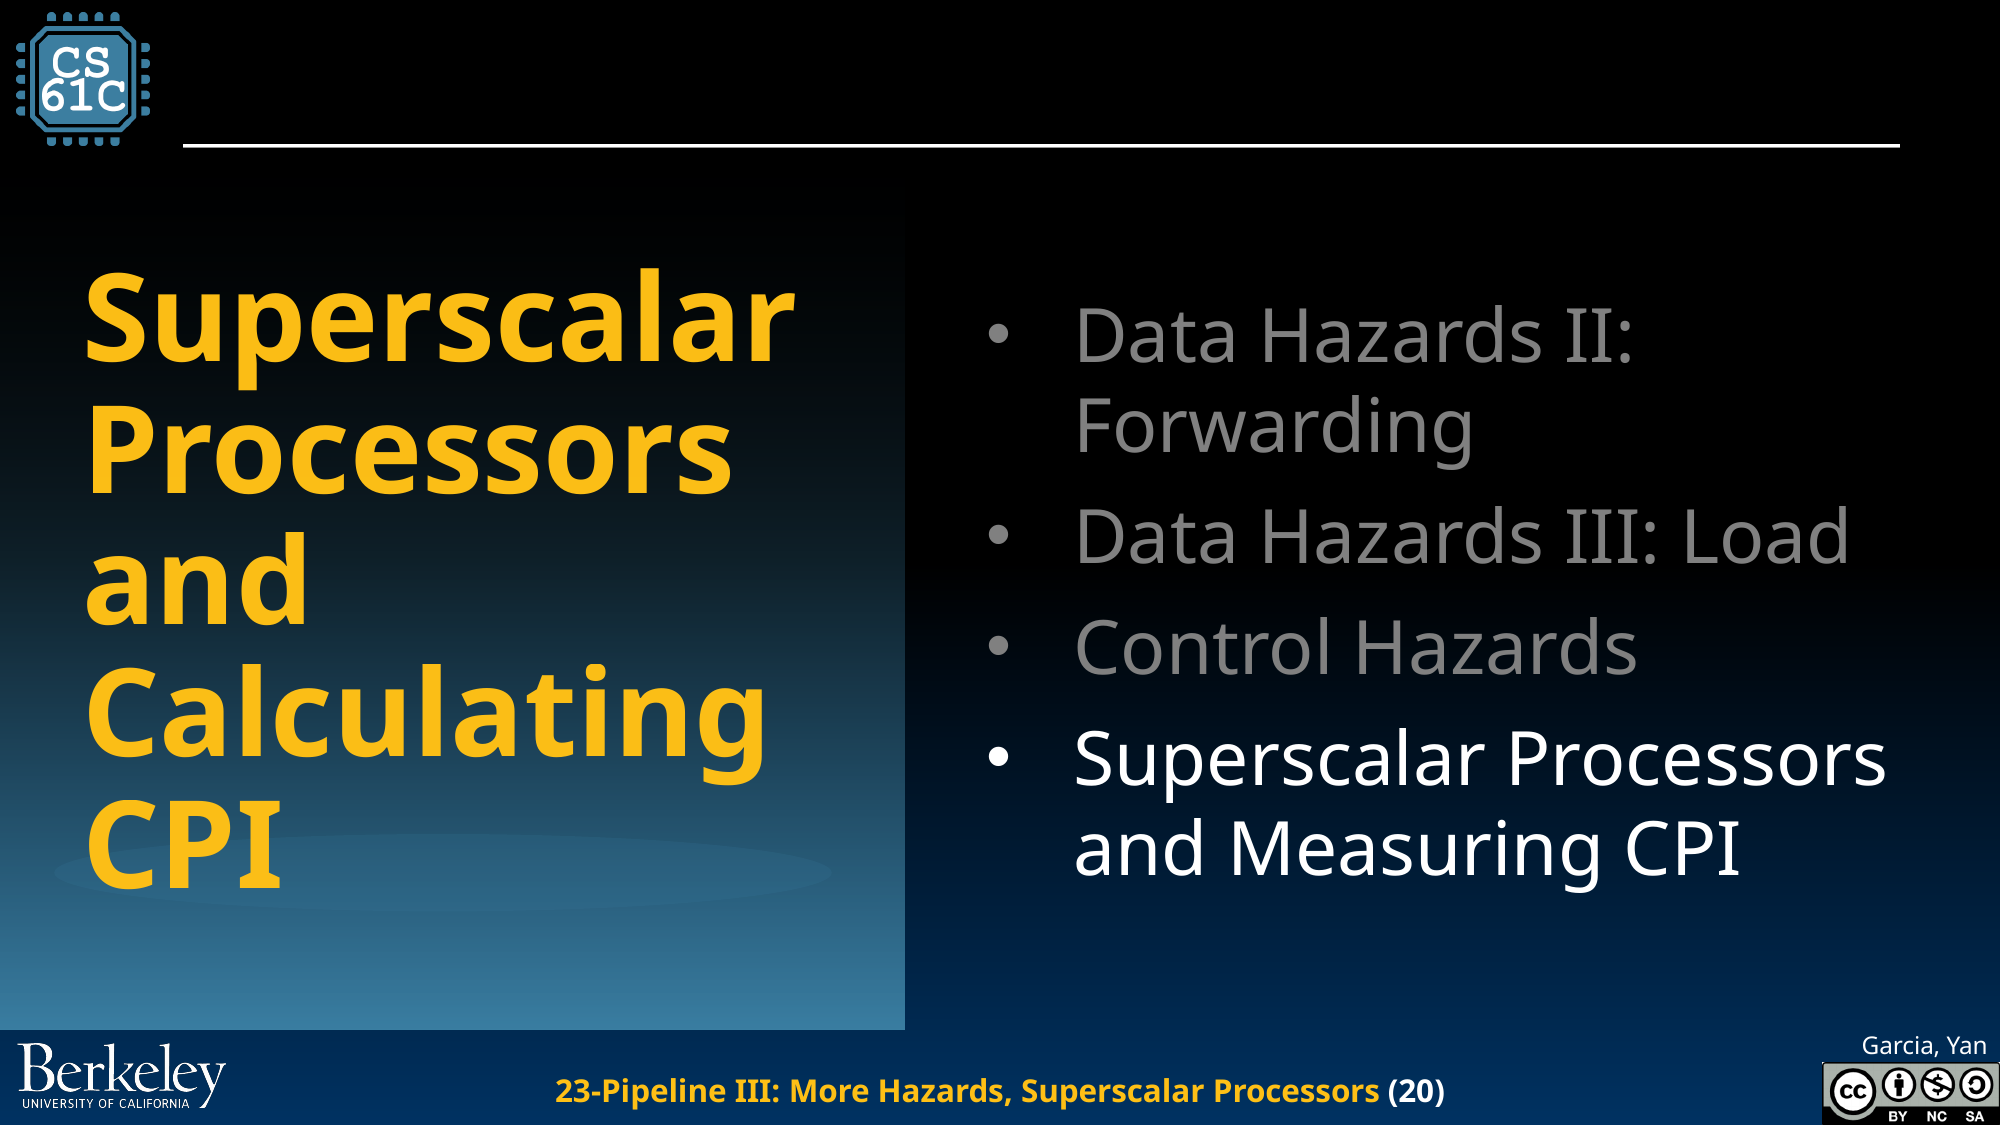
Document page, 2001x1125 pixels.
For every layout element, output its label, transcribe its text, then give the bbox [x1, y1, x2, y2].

title Superscalar Processors and Calculating CPI [54, 145, 905, 1026]
list Data Hazards II: Forwarding Data Hazards III: Load Control Hazards Superscalar Processors and Measuring CPI [958, 149, 1943, 1030]
picture [17, 1043, 226, 1108]
picture [16, 12, 150, 146]
picture [1822, 1062, 2000, 1125]
